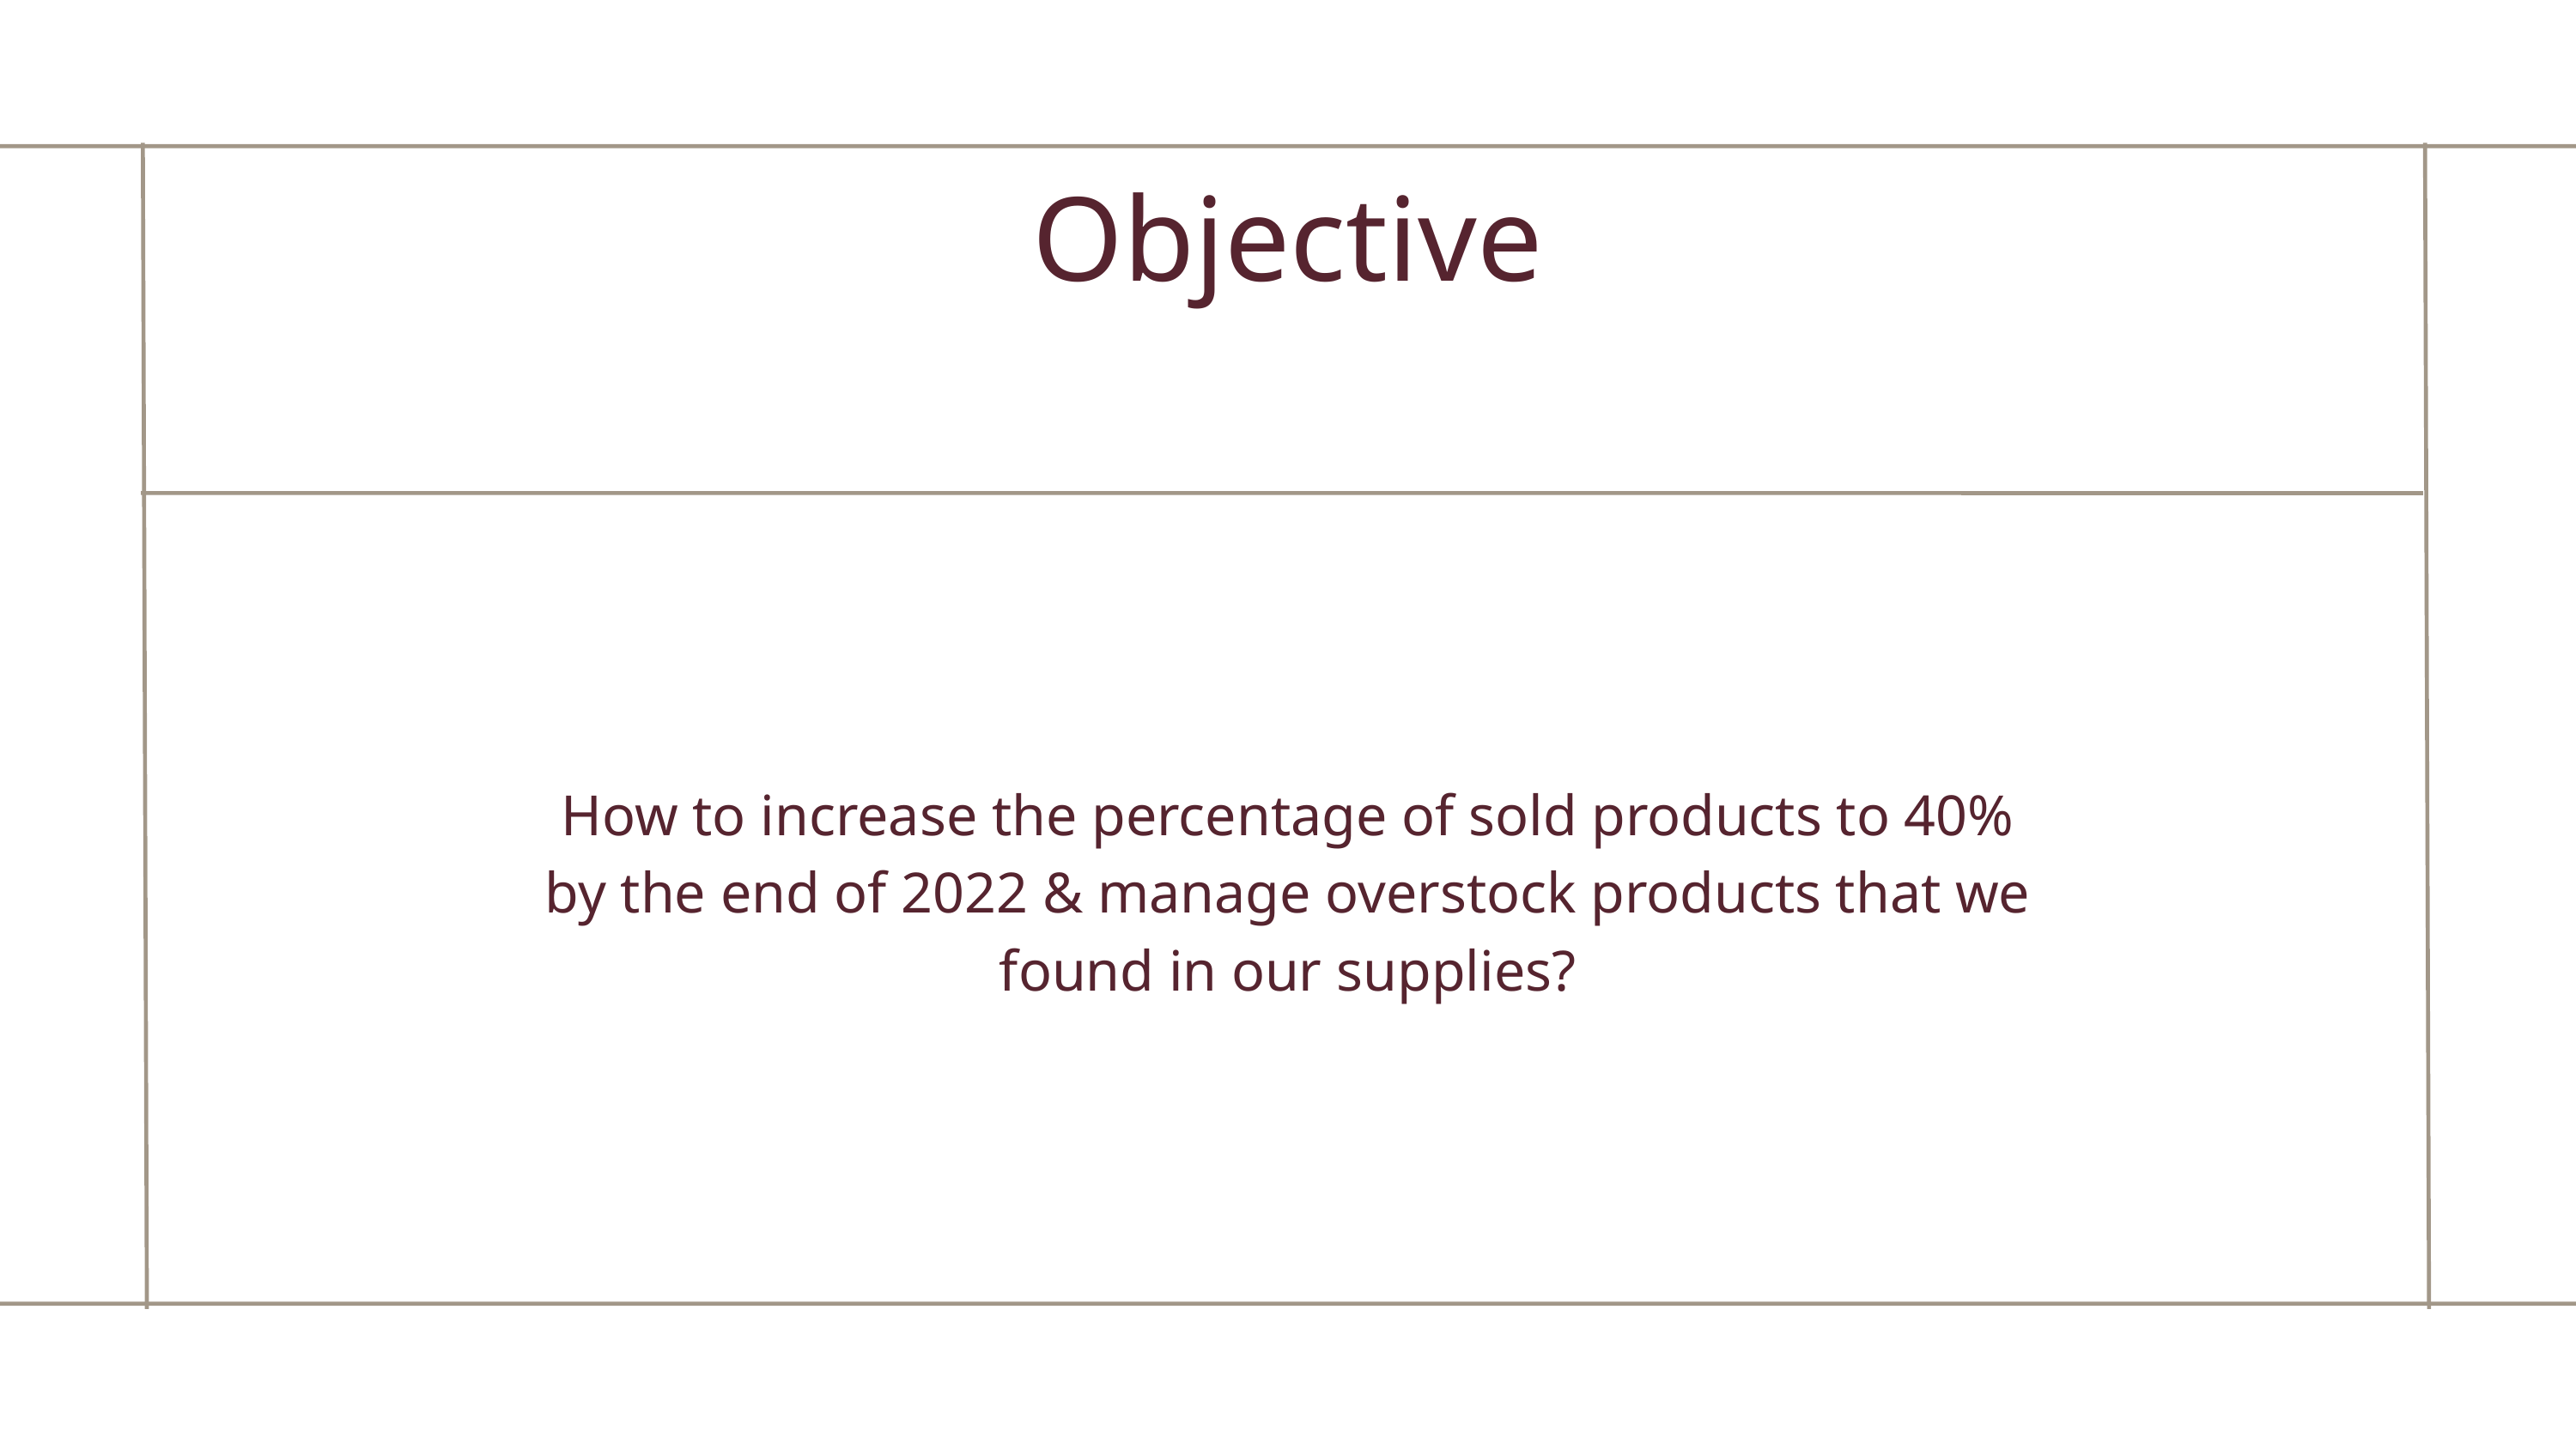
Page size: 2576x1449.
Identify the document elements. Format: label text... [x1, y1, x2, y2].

text_box How to increase the percentage of sold products to 40% by the end of 2022 & manage overstock products that we found in our supplies? [487, 769, 2089, 1003]
text_box Objective [598, 165, 1978, 305]
